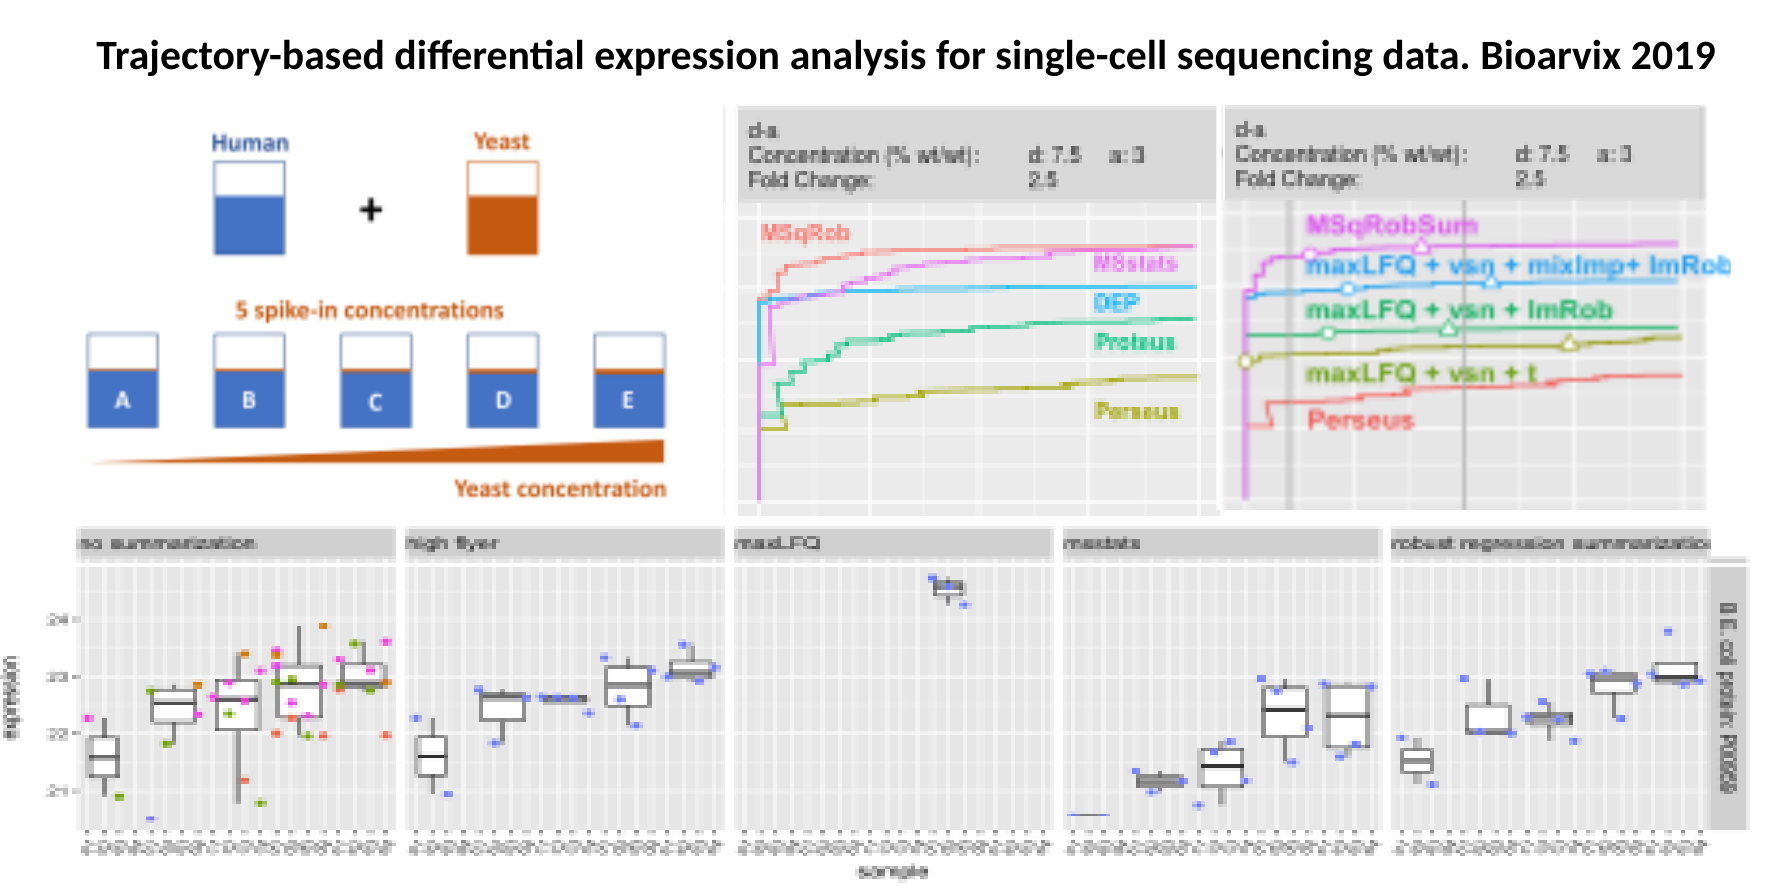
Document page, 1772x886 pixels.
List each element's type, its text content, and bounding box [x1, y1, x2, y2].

picture [722, 90, 1731, 522]
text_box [0, 520, 1772, 886]
picture [81, 130, 671, 504]
text_box Trajectory-based differential expression analysis for single-cell sequencing data. Bioarvix 2019 [21, 20, 1772, 86]
